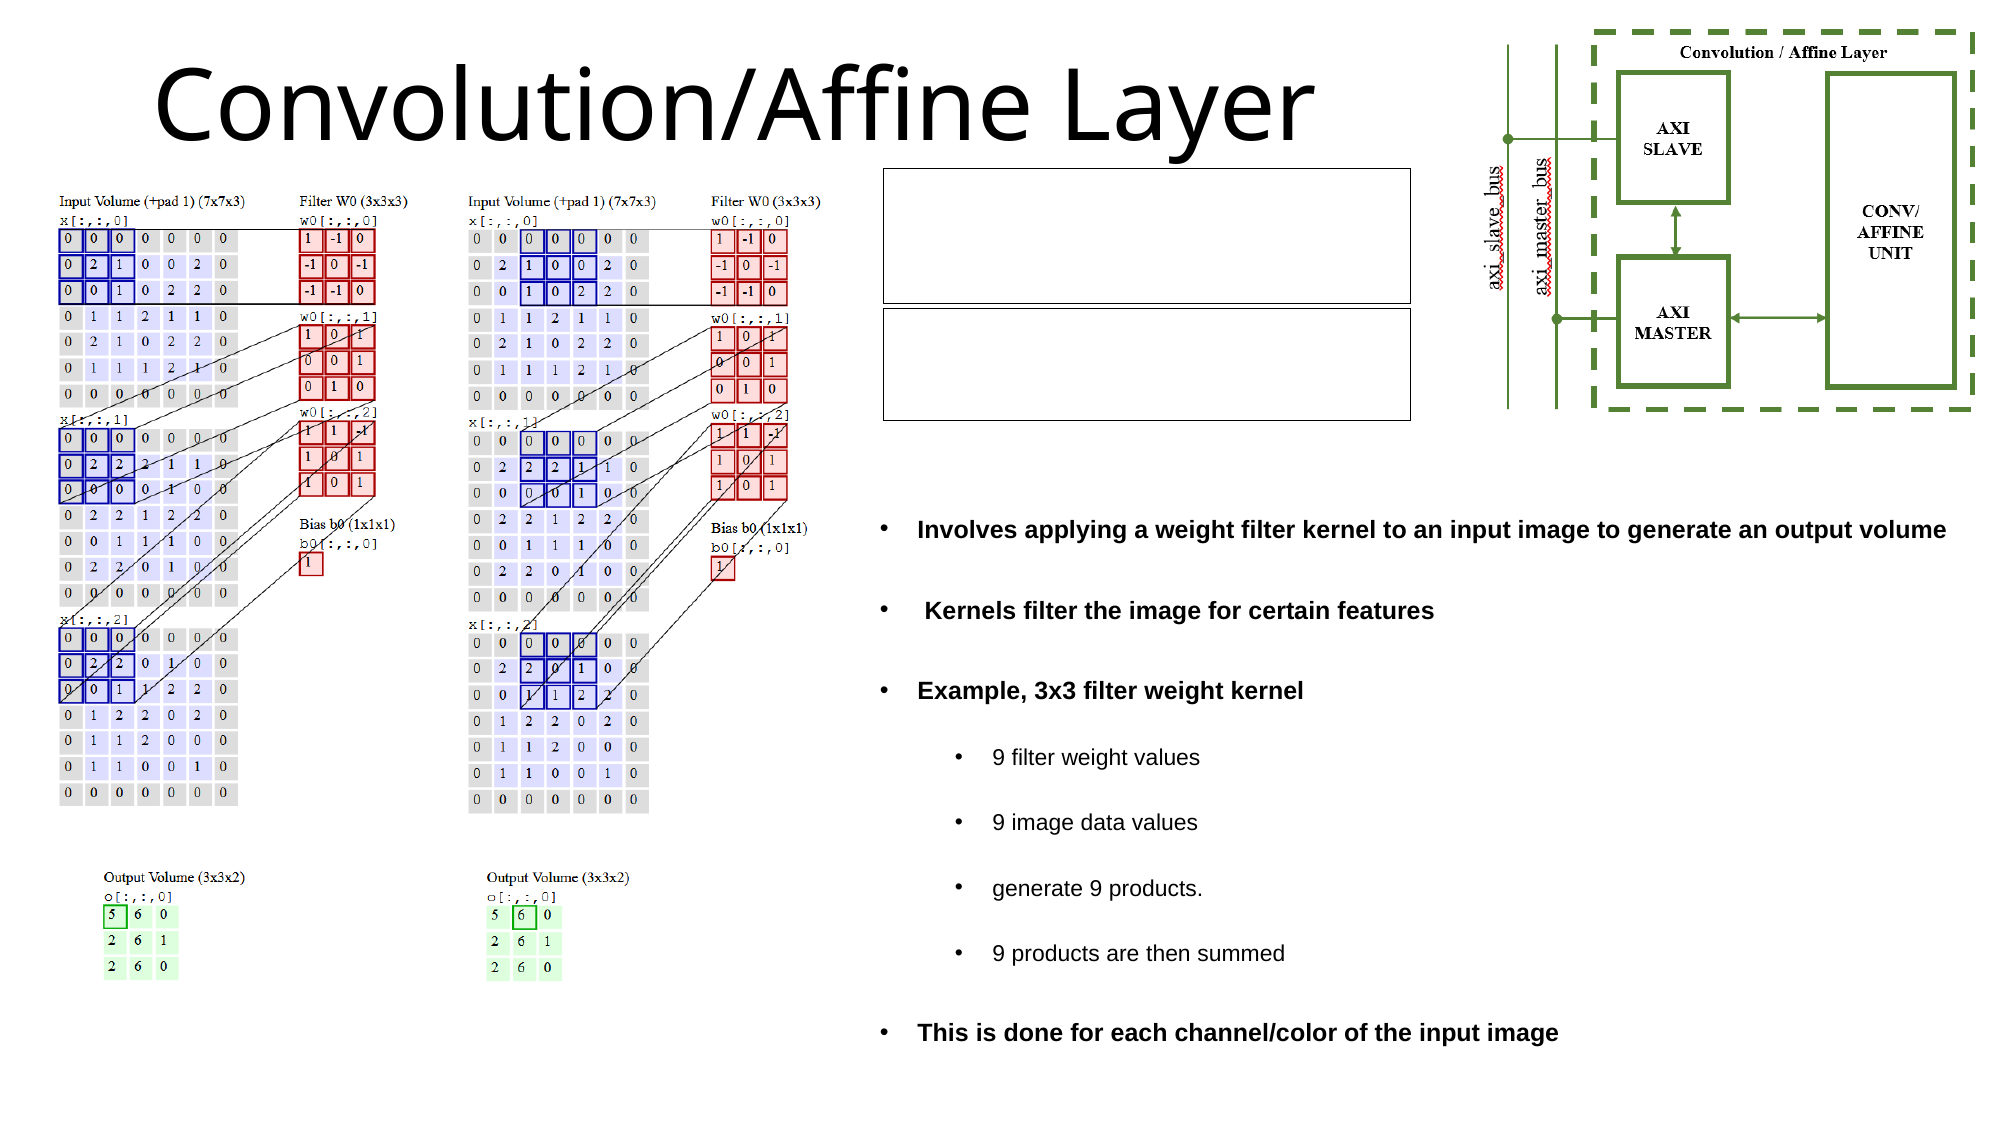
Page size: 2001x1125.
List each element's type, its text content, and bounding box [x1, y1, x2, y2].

picture [92, 858, 253, 985]
picture [451, 182, 833, 832]
picture [40, 182, 422, 832]
title Convolution/Affine Layer [137, 0, 1472, 218]
picture [1472, 0, 2000, 428]
picture [477, 858, 642, 988]
list Involves applying a weight filter kernel to an input image to generate an output volume Kernels filter the image for certain features Example, 3x3 filter weight kernel 9 filter weight values 9 image data values generate 9 products. 9 products are then summed This is done for each channel/color of the input image [864, 475, 2000, 1125]
